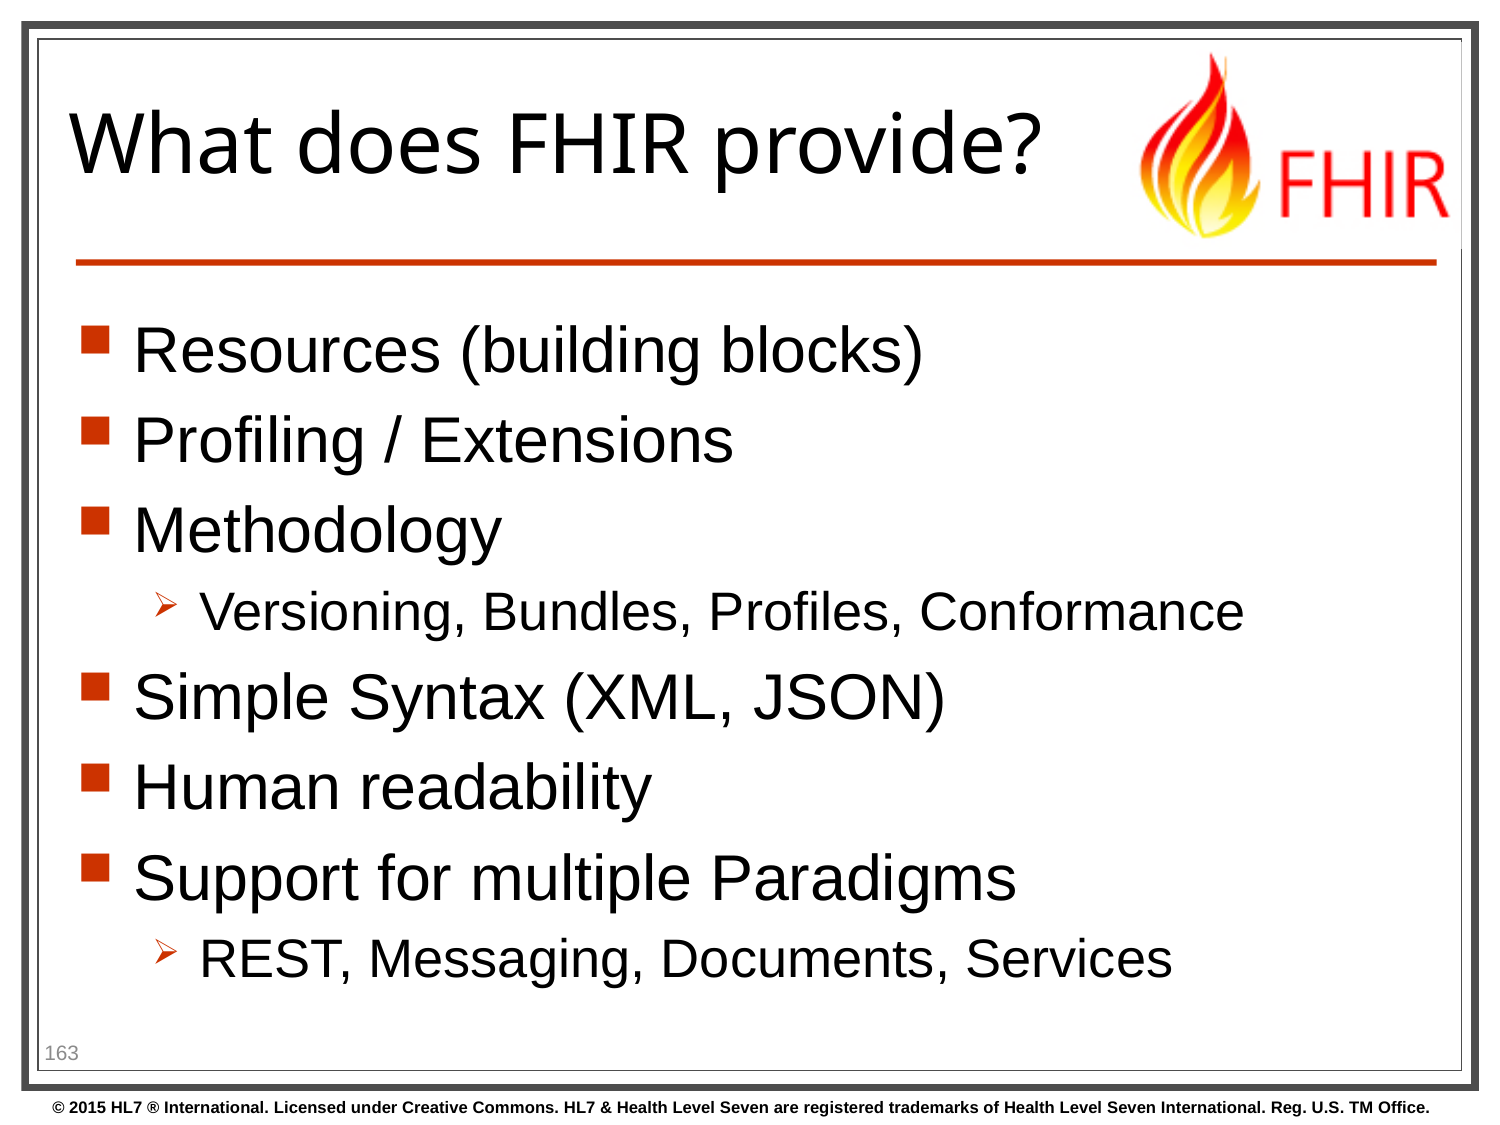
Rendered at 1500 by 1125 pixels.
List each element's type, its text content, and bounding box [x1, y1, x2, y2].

picture [1128, 42, 1462, 249]
list Resources (building blocks) Profiling / Extensions Methodology Versioning, Bundles, Profiles, Conformance Simple Syntax (XML, JSON) Human readability Support for multiple Paradigms REST, Messaging, Documents, Services [62, 299, 1438, 1035]
title What does FHIR provide? [53, 54, 1128, 244]
slide_number 163 [29, 1034, 148, 1071]
